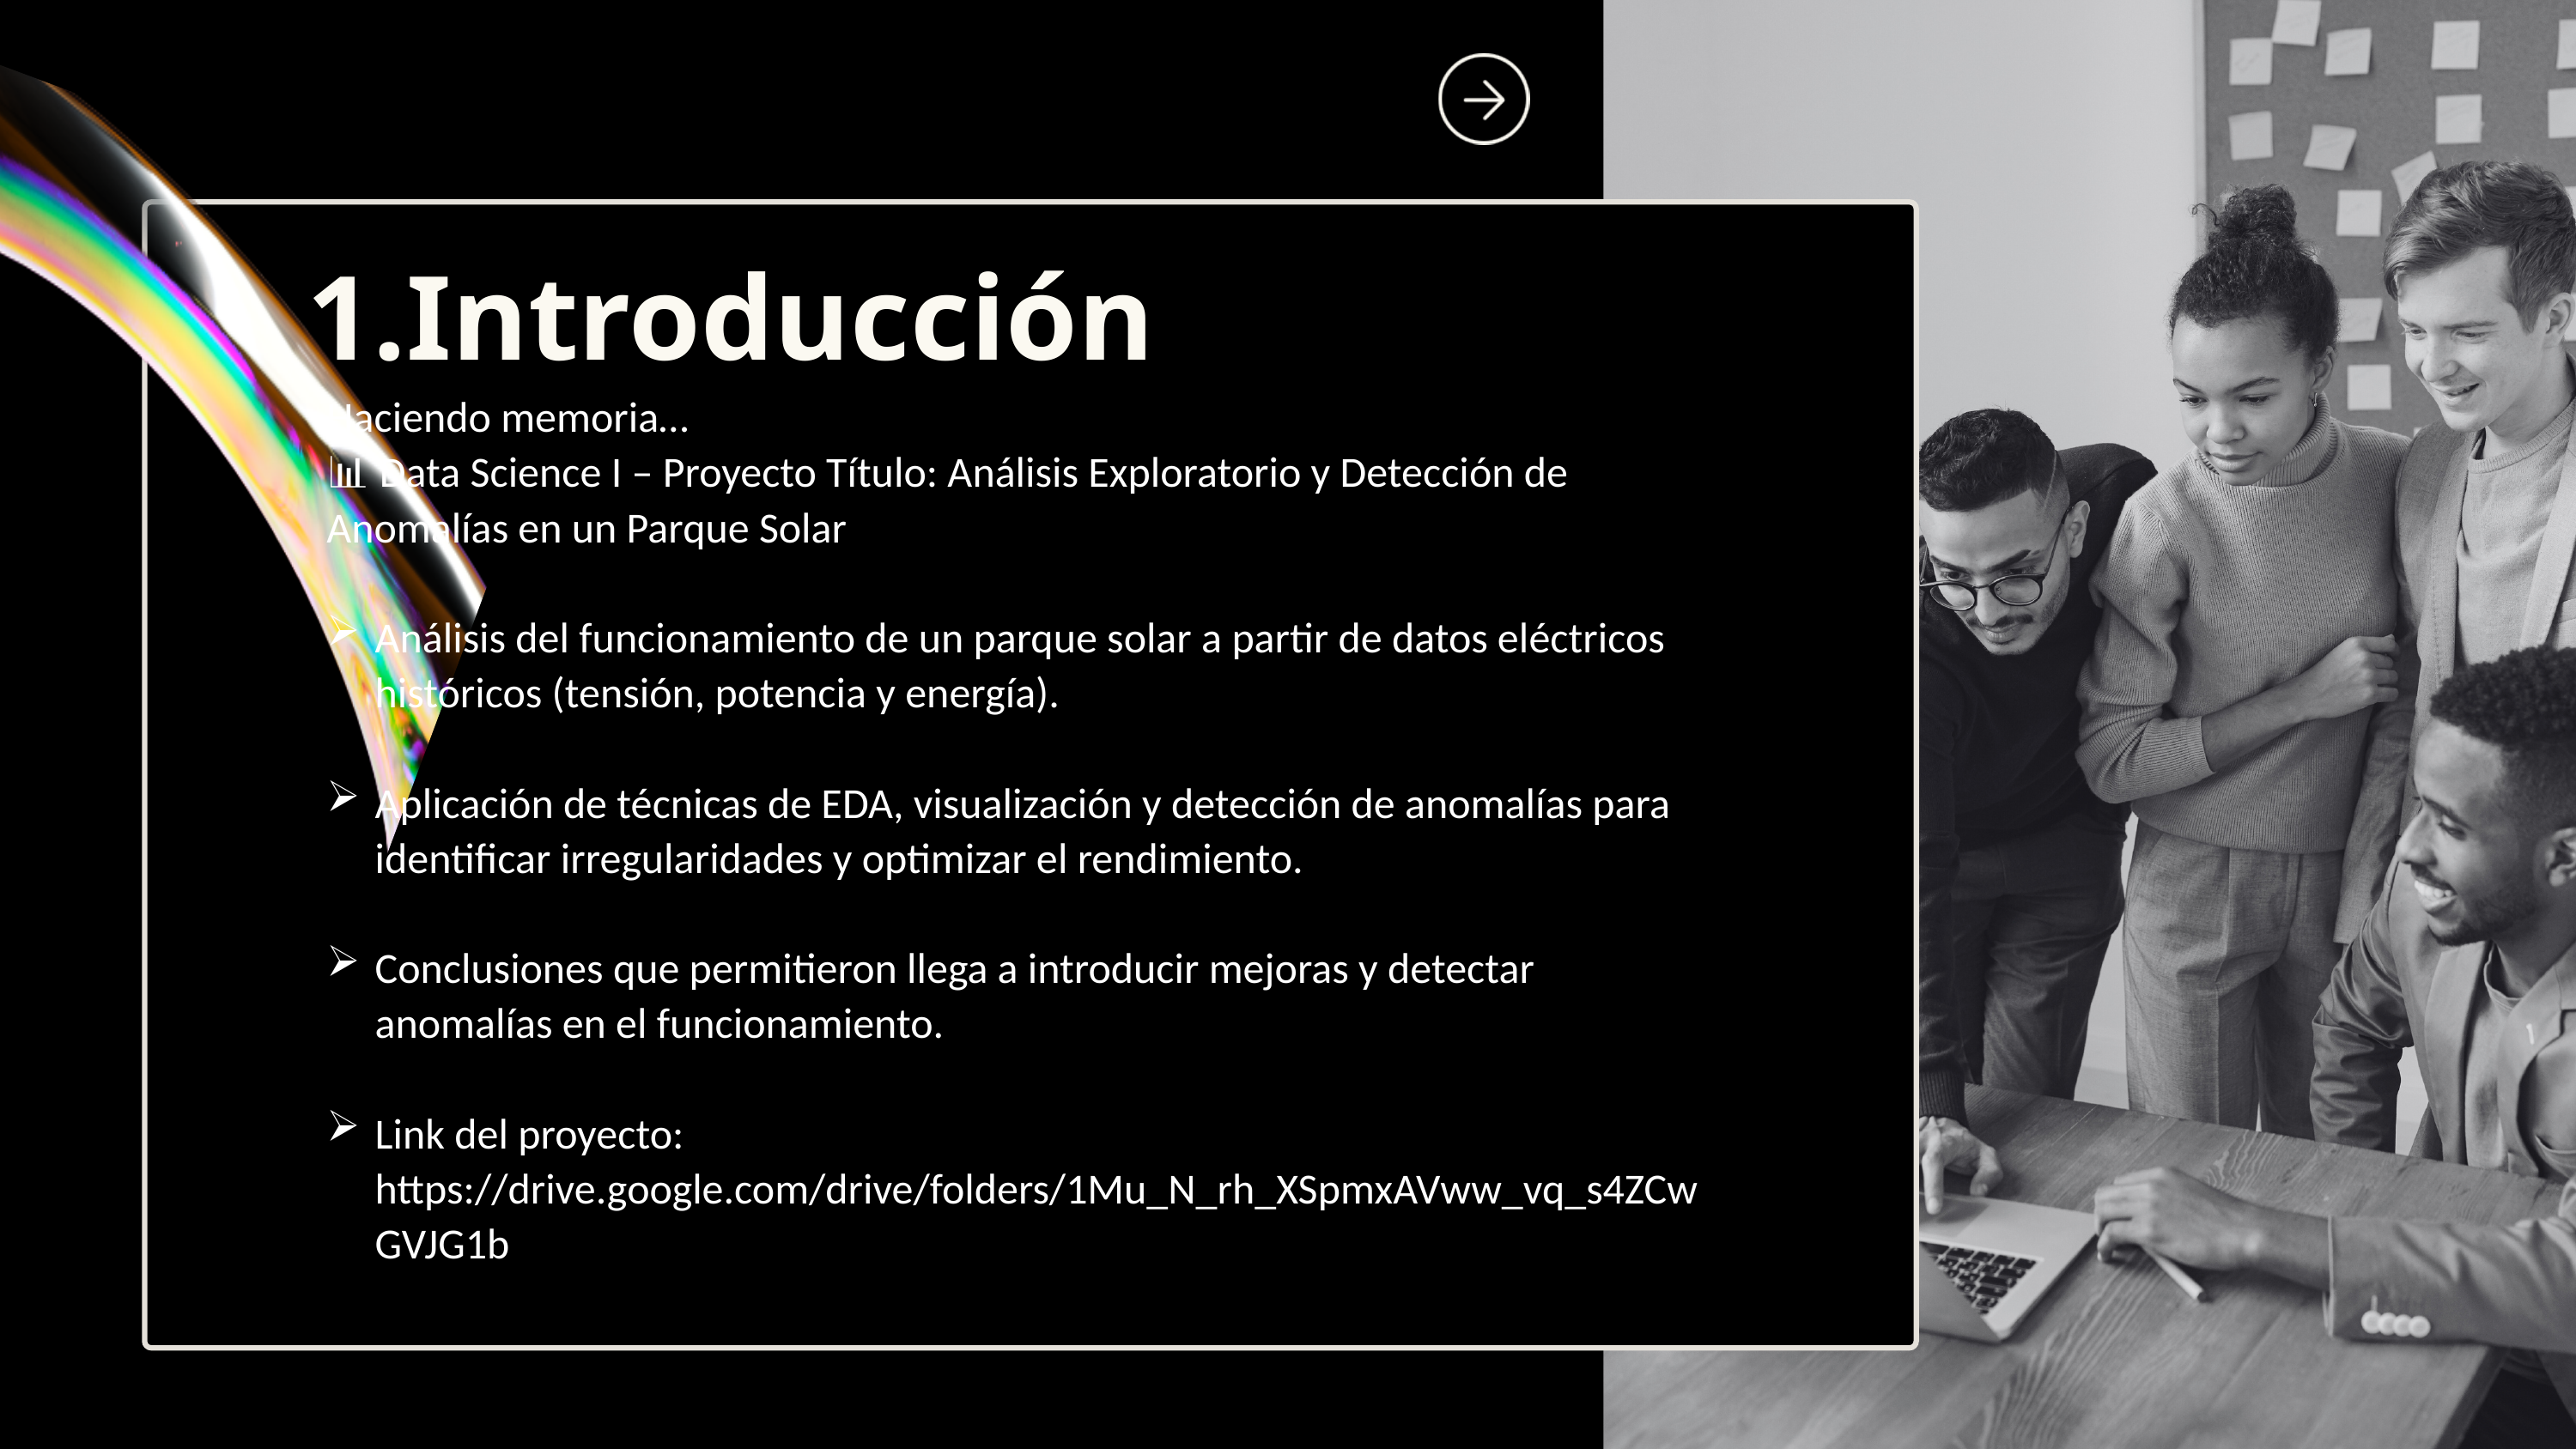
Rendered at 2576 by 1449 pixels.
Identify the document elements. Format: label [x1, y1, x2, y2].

text_box [0, 64, 362, 1449]
text_box [1603, 0, 2576, 1449]
text_box [1438, 53, 1530, 145]
text_box [144, 202, 1917, 1349]
